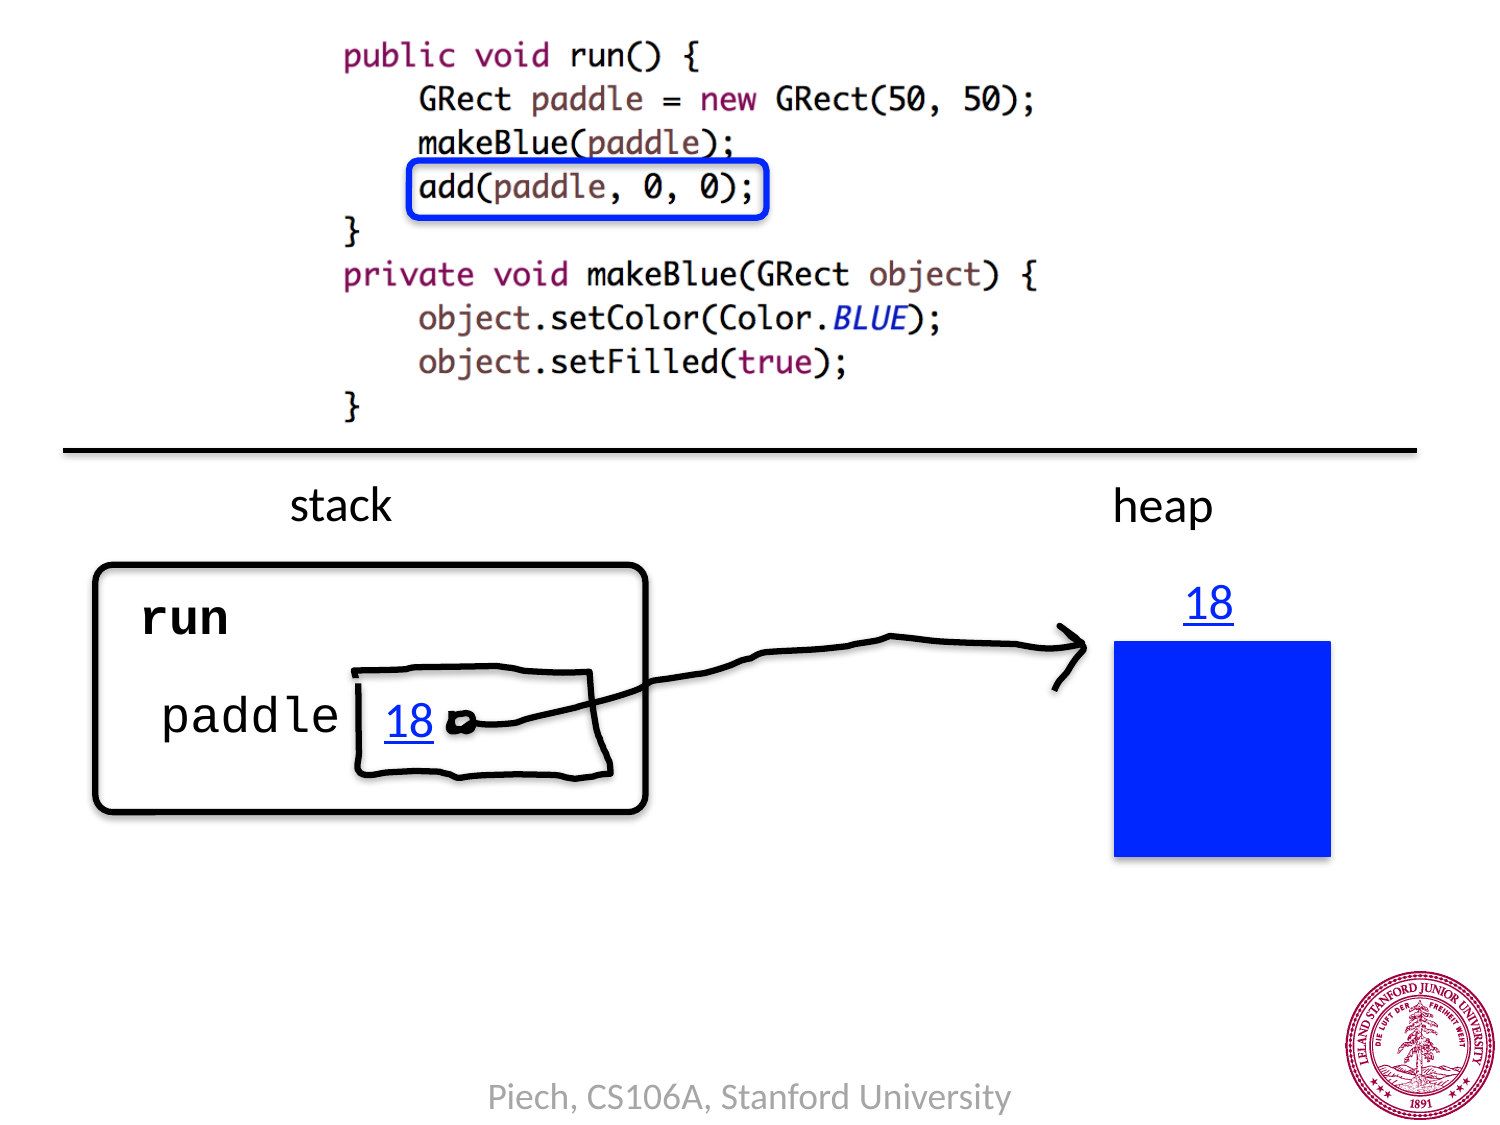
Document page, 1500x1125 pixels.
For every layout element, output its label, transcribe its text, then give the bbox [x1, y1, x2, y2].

text_box paddle [145, 674, 353, 750]
text_box [353, 665, 612, 780]
text_box [450, 625, 1085, 733]
text_box [1114, 641, 1331, 857]
text_box heap [1097, 465, 1229, 541]
picture [1345, 971, 1495, 1120]
text_box stack [274, 464, 408, 539]
text_box 18 [368, 679, 450, 755]
text_box 18 [1168, 562, 1249, 637]
picture [332, 31, 1086, 445]
text_box [94, 564, 647, 813]
